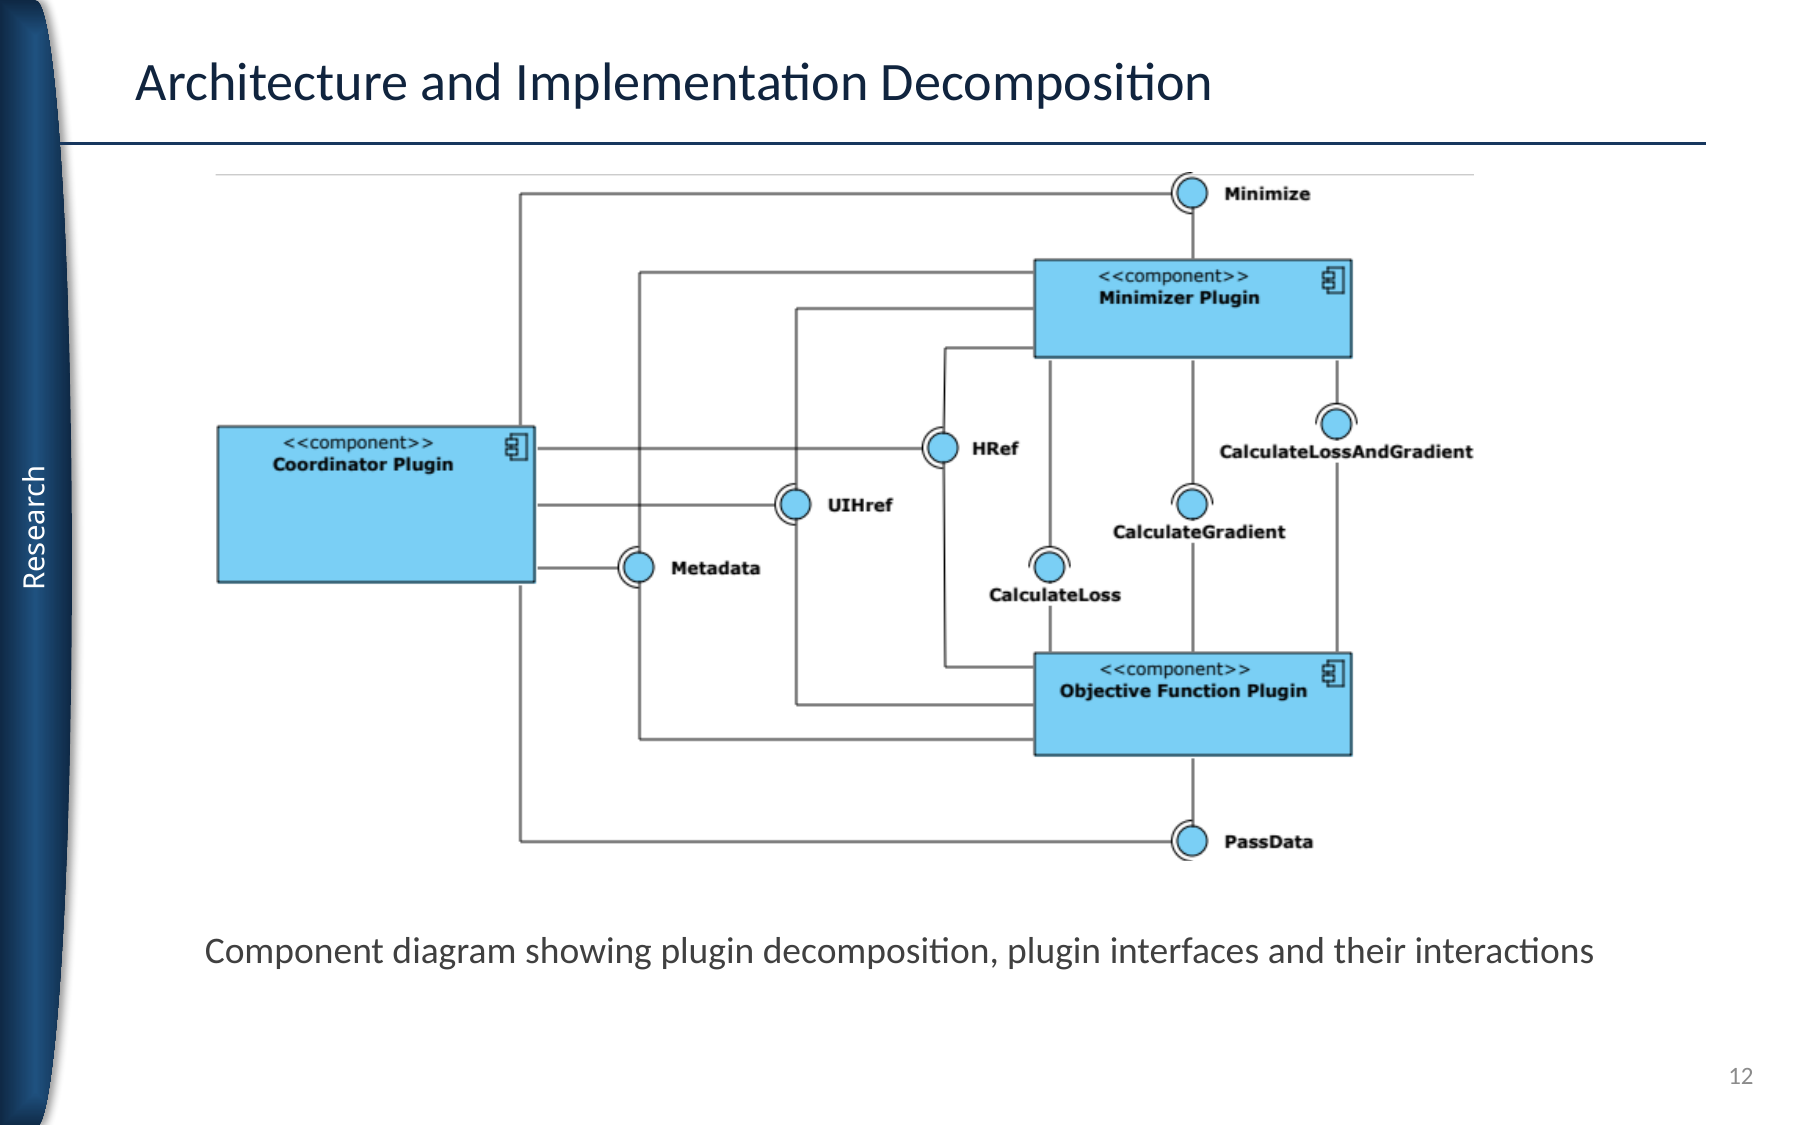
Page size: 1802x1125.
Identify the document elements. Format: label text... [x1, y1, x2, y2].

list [215, 172, 1475, 861]
title Architecture and Implementation Decomposition [121, 39, 1727, 136]
slide_number 12 [1348, 1044, 1769, 1105]
text_box Component diagram showing plugin decomposition, plugin interfaces and their interactions [190, 919, 1612, 1039]
